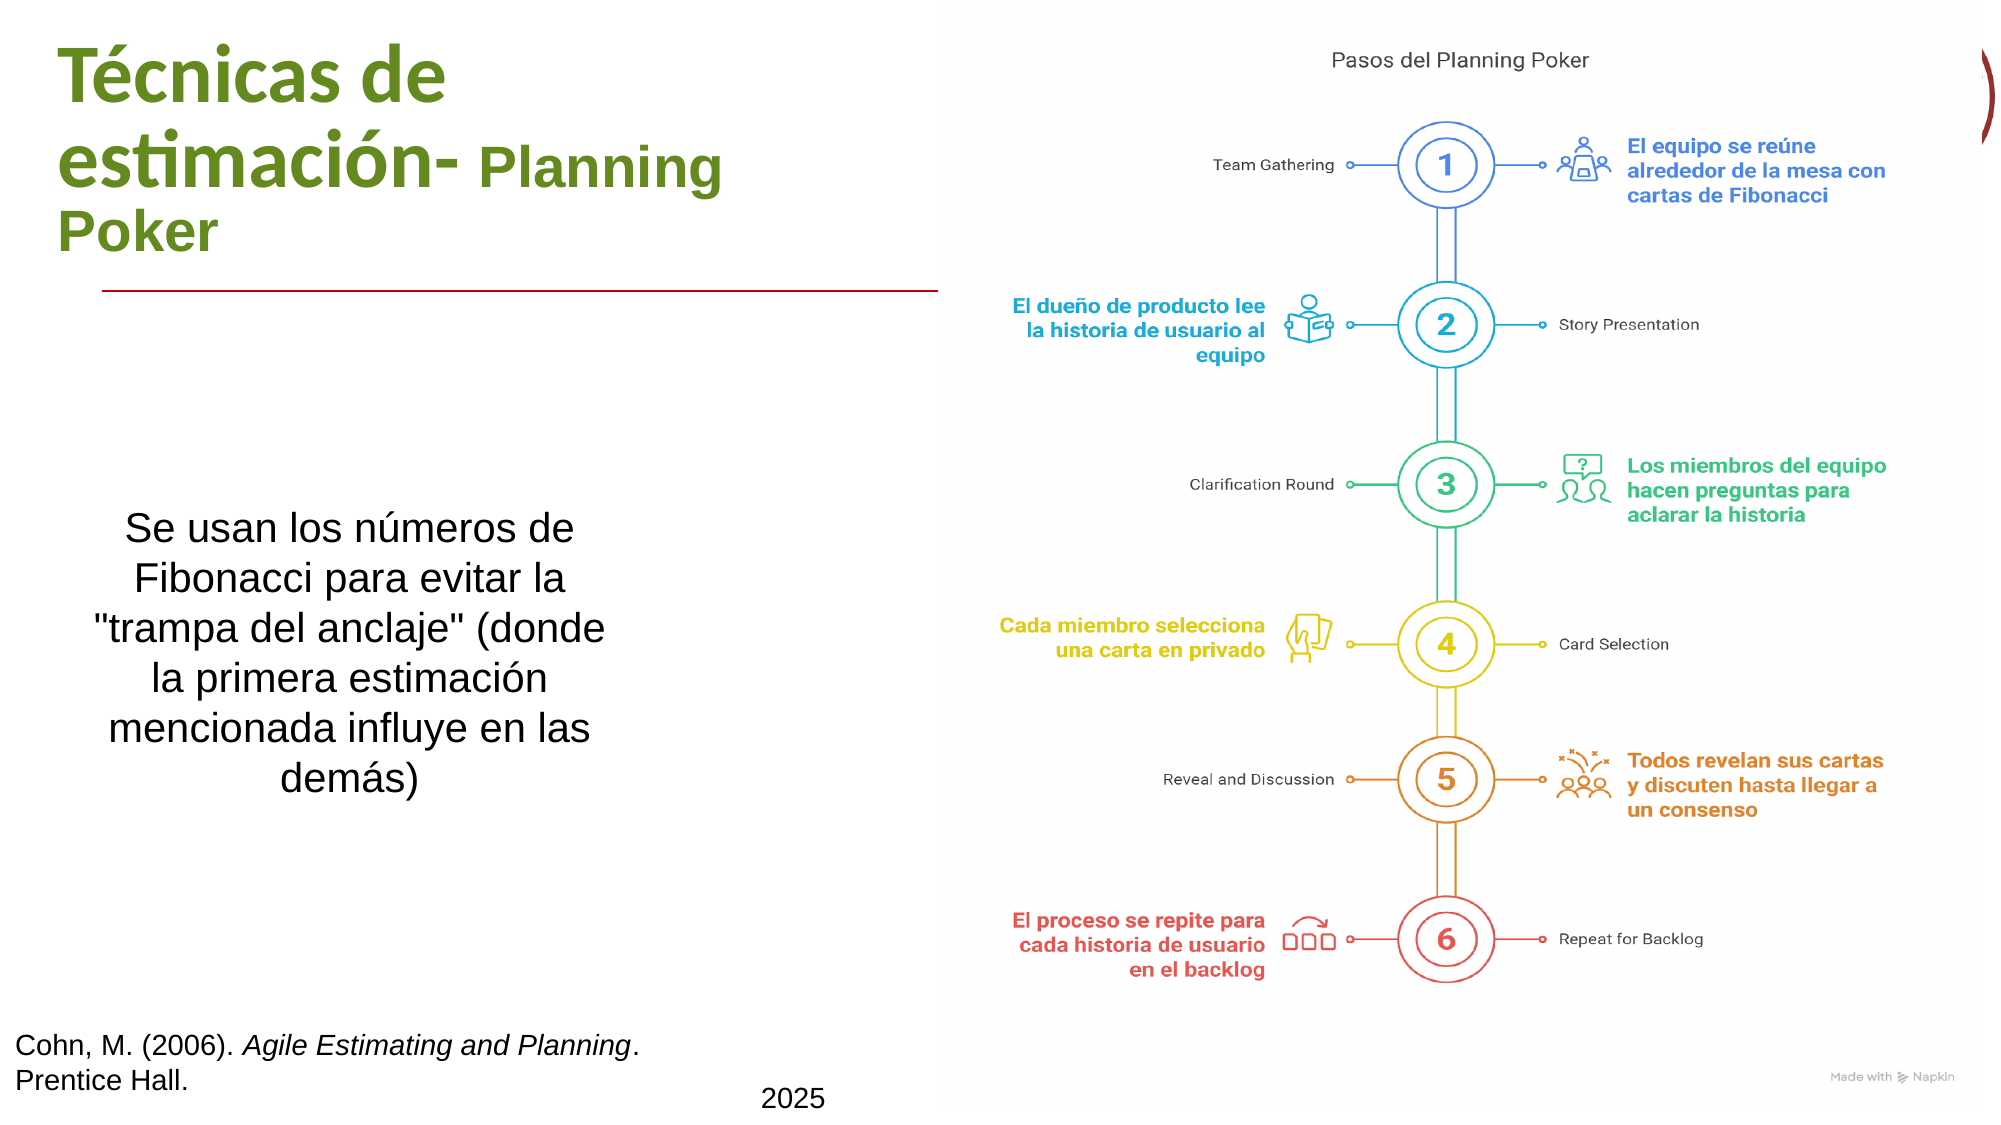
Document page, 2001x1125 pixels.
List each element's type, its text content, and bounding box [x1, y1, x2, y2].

text_box Cohn, M. (2006). Agile Estimating and Planning. Prentice Hall. [0, 1018, 766, 1104]
picture [938, 0, 2000, 1105]
text_box Se usan los números de Fibonacci para evitar la "trampa del anclaje" (donde la primera estimación mencionada influye en las demás) [61, 493, 638, 809]
text_box Técnicas de estimación- Planning Poker [42, 56, 851, 242]
